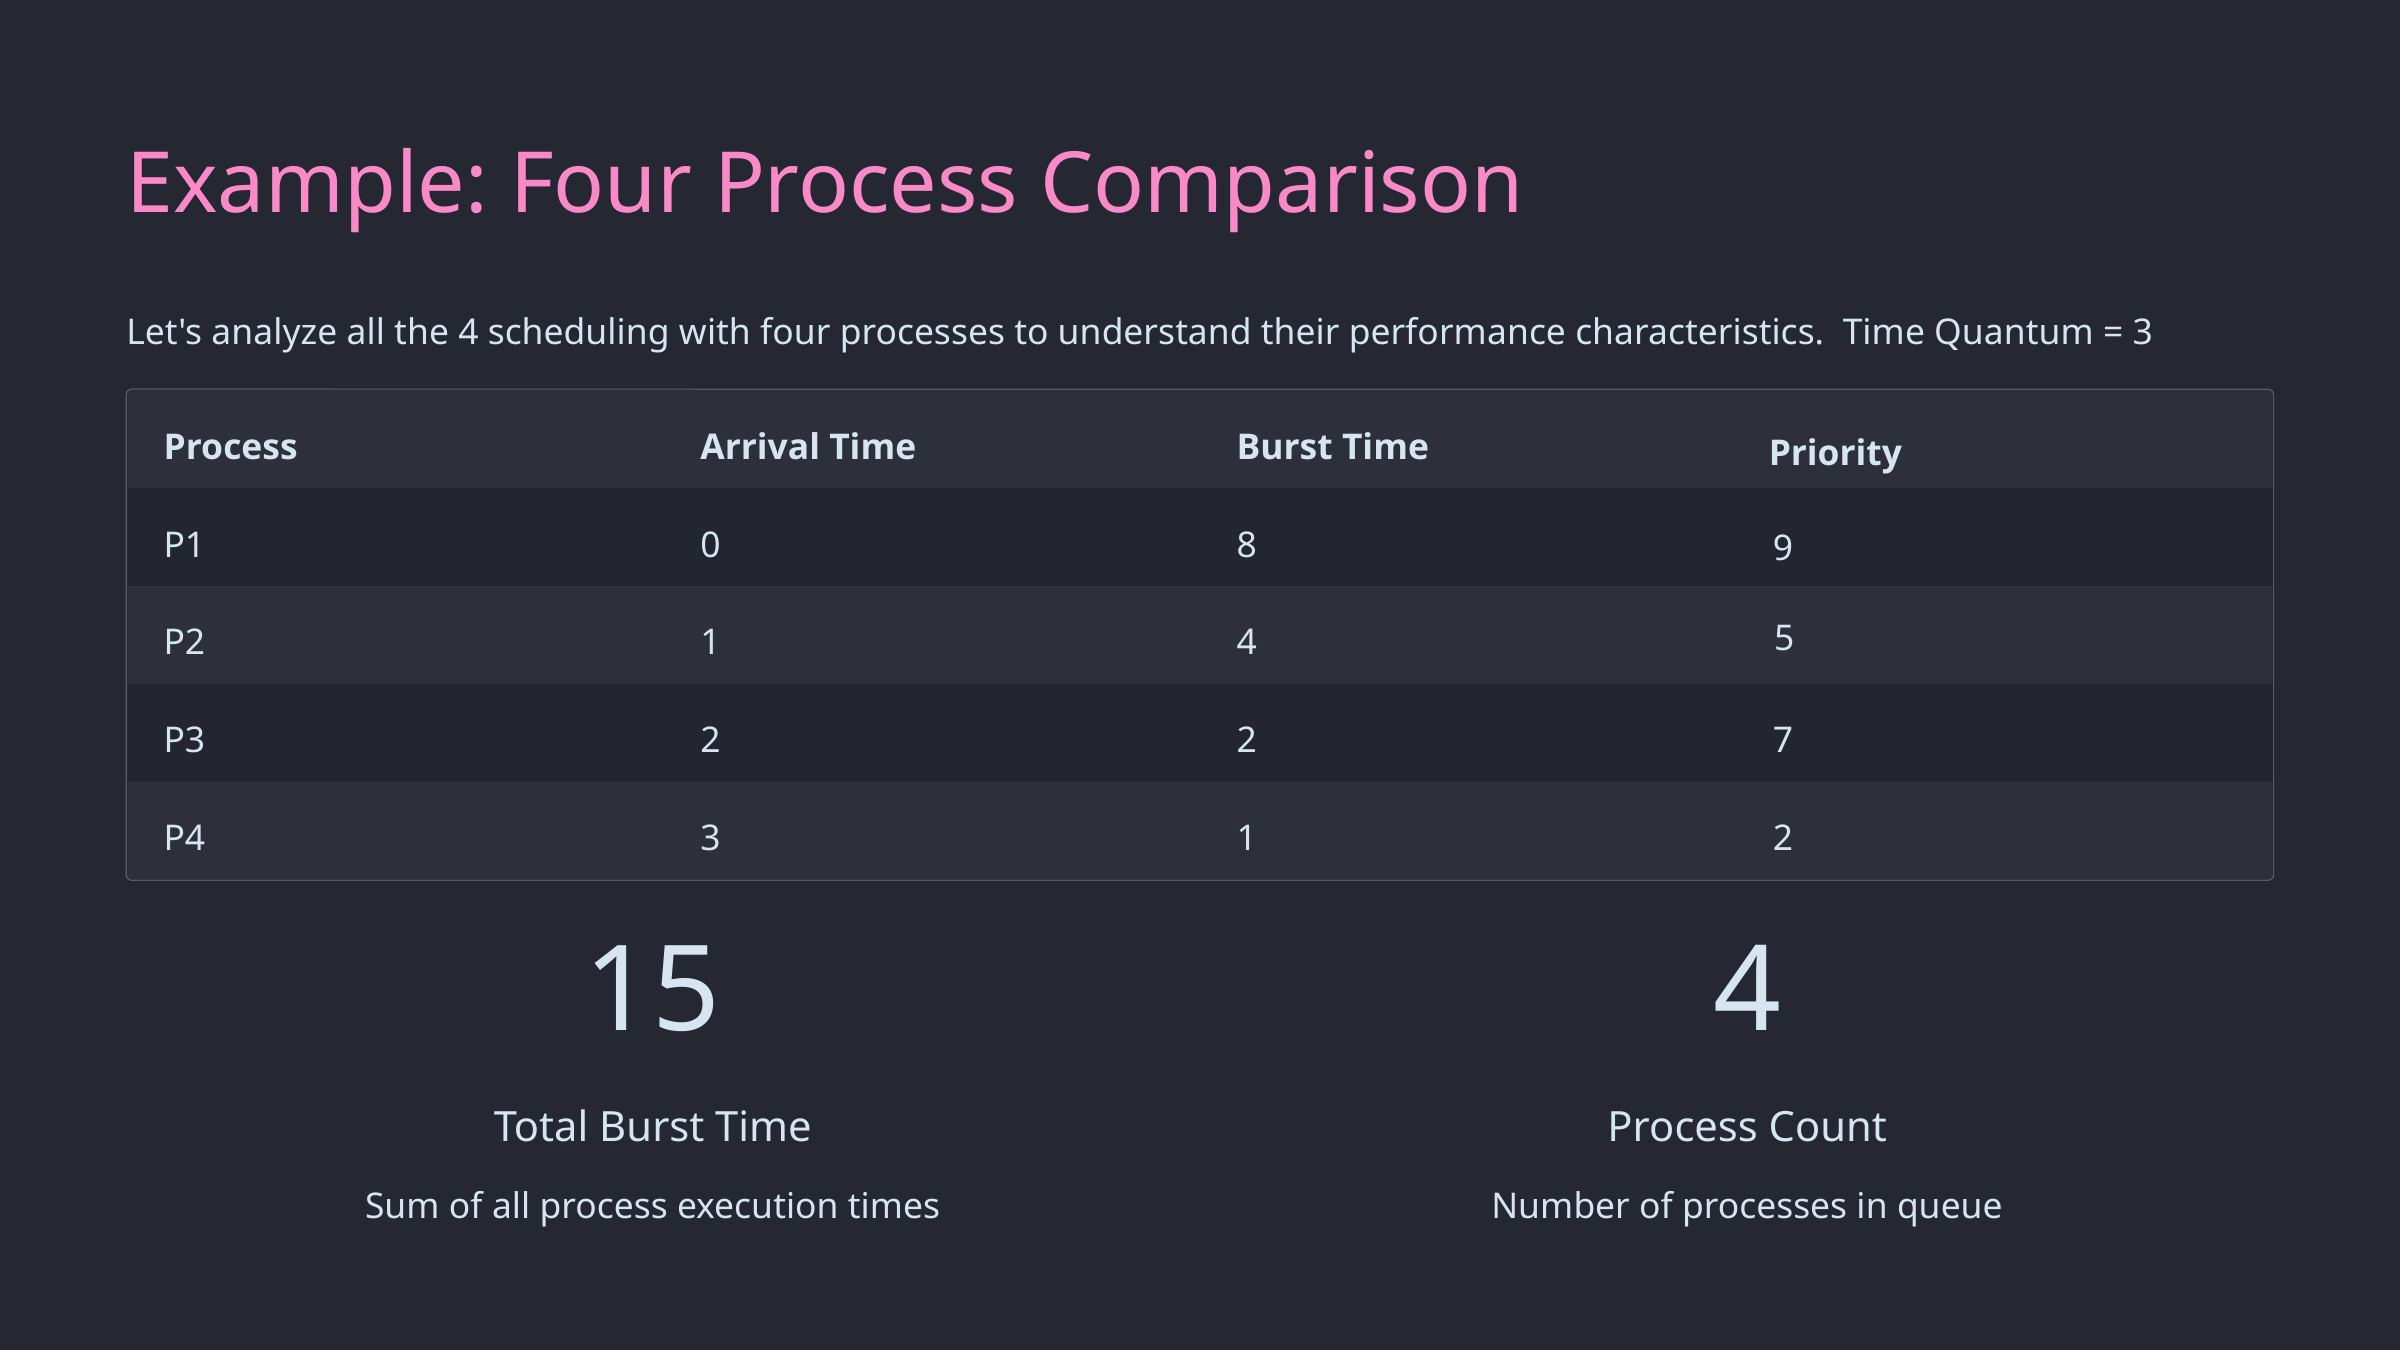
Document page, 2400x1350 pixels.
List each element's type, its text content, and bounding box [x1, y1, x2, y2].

text_box Let's analyze all the 4 scheduling with four processes to understand their performance characteristics. Time Quantum = 3 [126, 296, 2274, 352]
text_box 3 [700, 802, 1164, 858]
text_box [127, 781, 2273, 879]
text_box 4 [1236, 606, 1700, 663]
text_box P4 [163, 802, 628, 858]
text_box 1 [700, 606, 1164, 663]
text_box Process Count [1534, 1097, 1960, 1151]
text_box Number of processes in queue [1220, 1170, 2274, 1226]
text_box P3 [163, 704, 628, 761]
text_box [1772, 411, 2237, 467]
text_box Arrival Time [700, 411, 1164, 467]
text_box Process [163, 411, 628, 467]
text_box 2 [700, 704, 1164, 761]
text_box 8 [1236, 509, 1700, 565]
text_box 9 [1772, 512, 2237, 569]
text_box 5 [1774, 602, 2238, 658]
text_box [127, 390, 2273, 488]
text_box Priority [1736, 417, 2201, 473]
text_box [1772, 606, 2237, 663]
text_box 15 [126, 935, 1180, 1055]
text_box Example: Four Process Comparison [126, 123, 1522, 231]
text_box P2 [163, 606, 628, 663]
text_box [127, 488, 2273, 585]
text_box P1 [163, 509, 628, 565]
text_box 4 [1220, 935, 2274, 1055]
text_box Total Burst Time [440, 1097, 865, 1151]
text_box 2 [1772, 802, 2237, 858]
text_box Sum of all process execution times [126, 1170, 1180, 1226]
text_box 1 [1236, 802, 1700, 858]
text_box 0 [700, 509, 1164, 565]
text_box 2 [1236, 704, 1700, 761]
text_box Burst Time [1236, 411, 1700, 467]
text_box [127, 683, 2273, 781]
text_box 7 [1772, 704, 2237, 761]
text_box [127, 585, 2273, 683]
